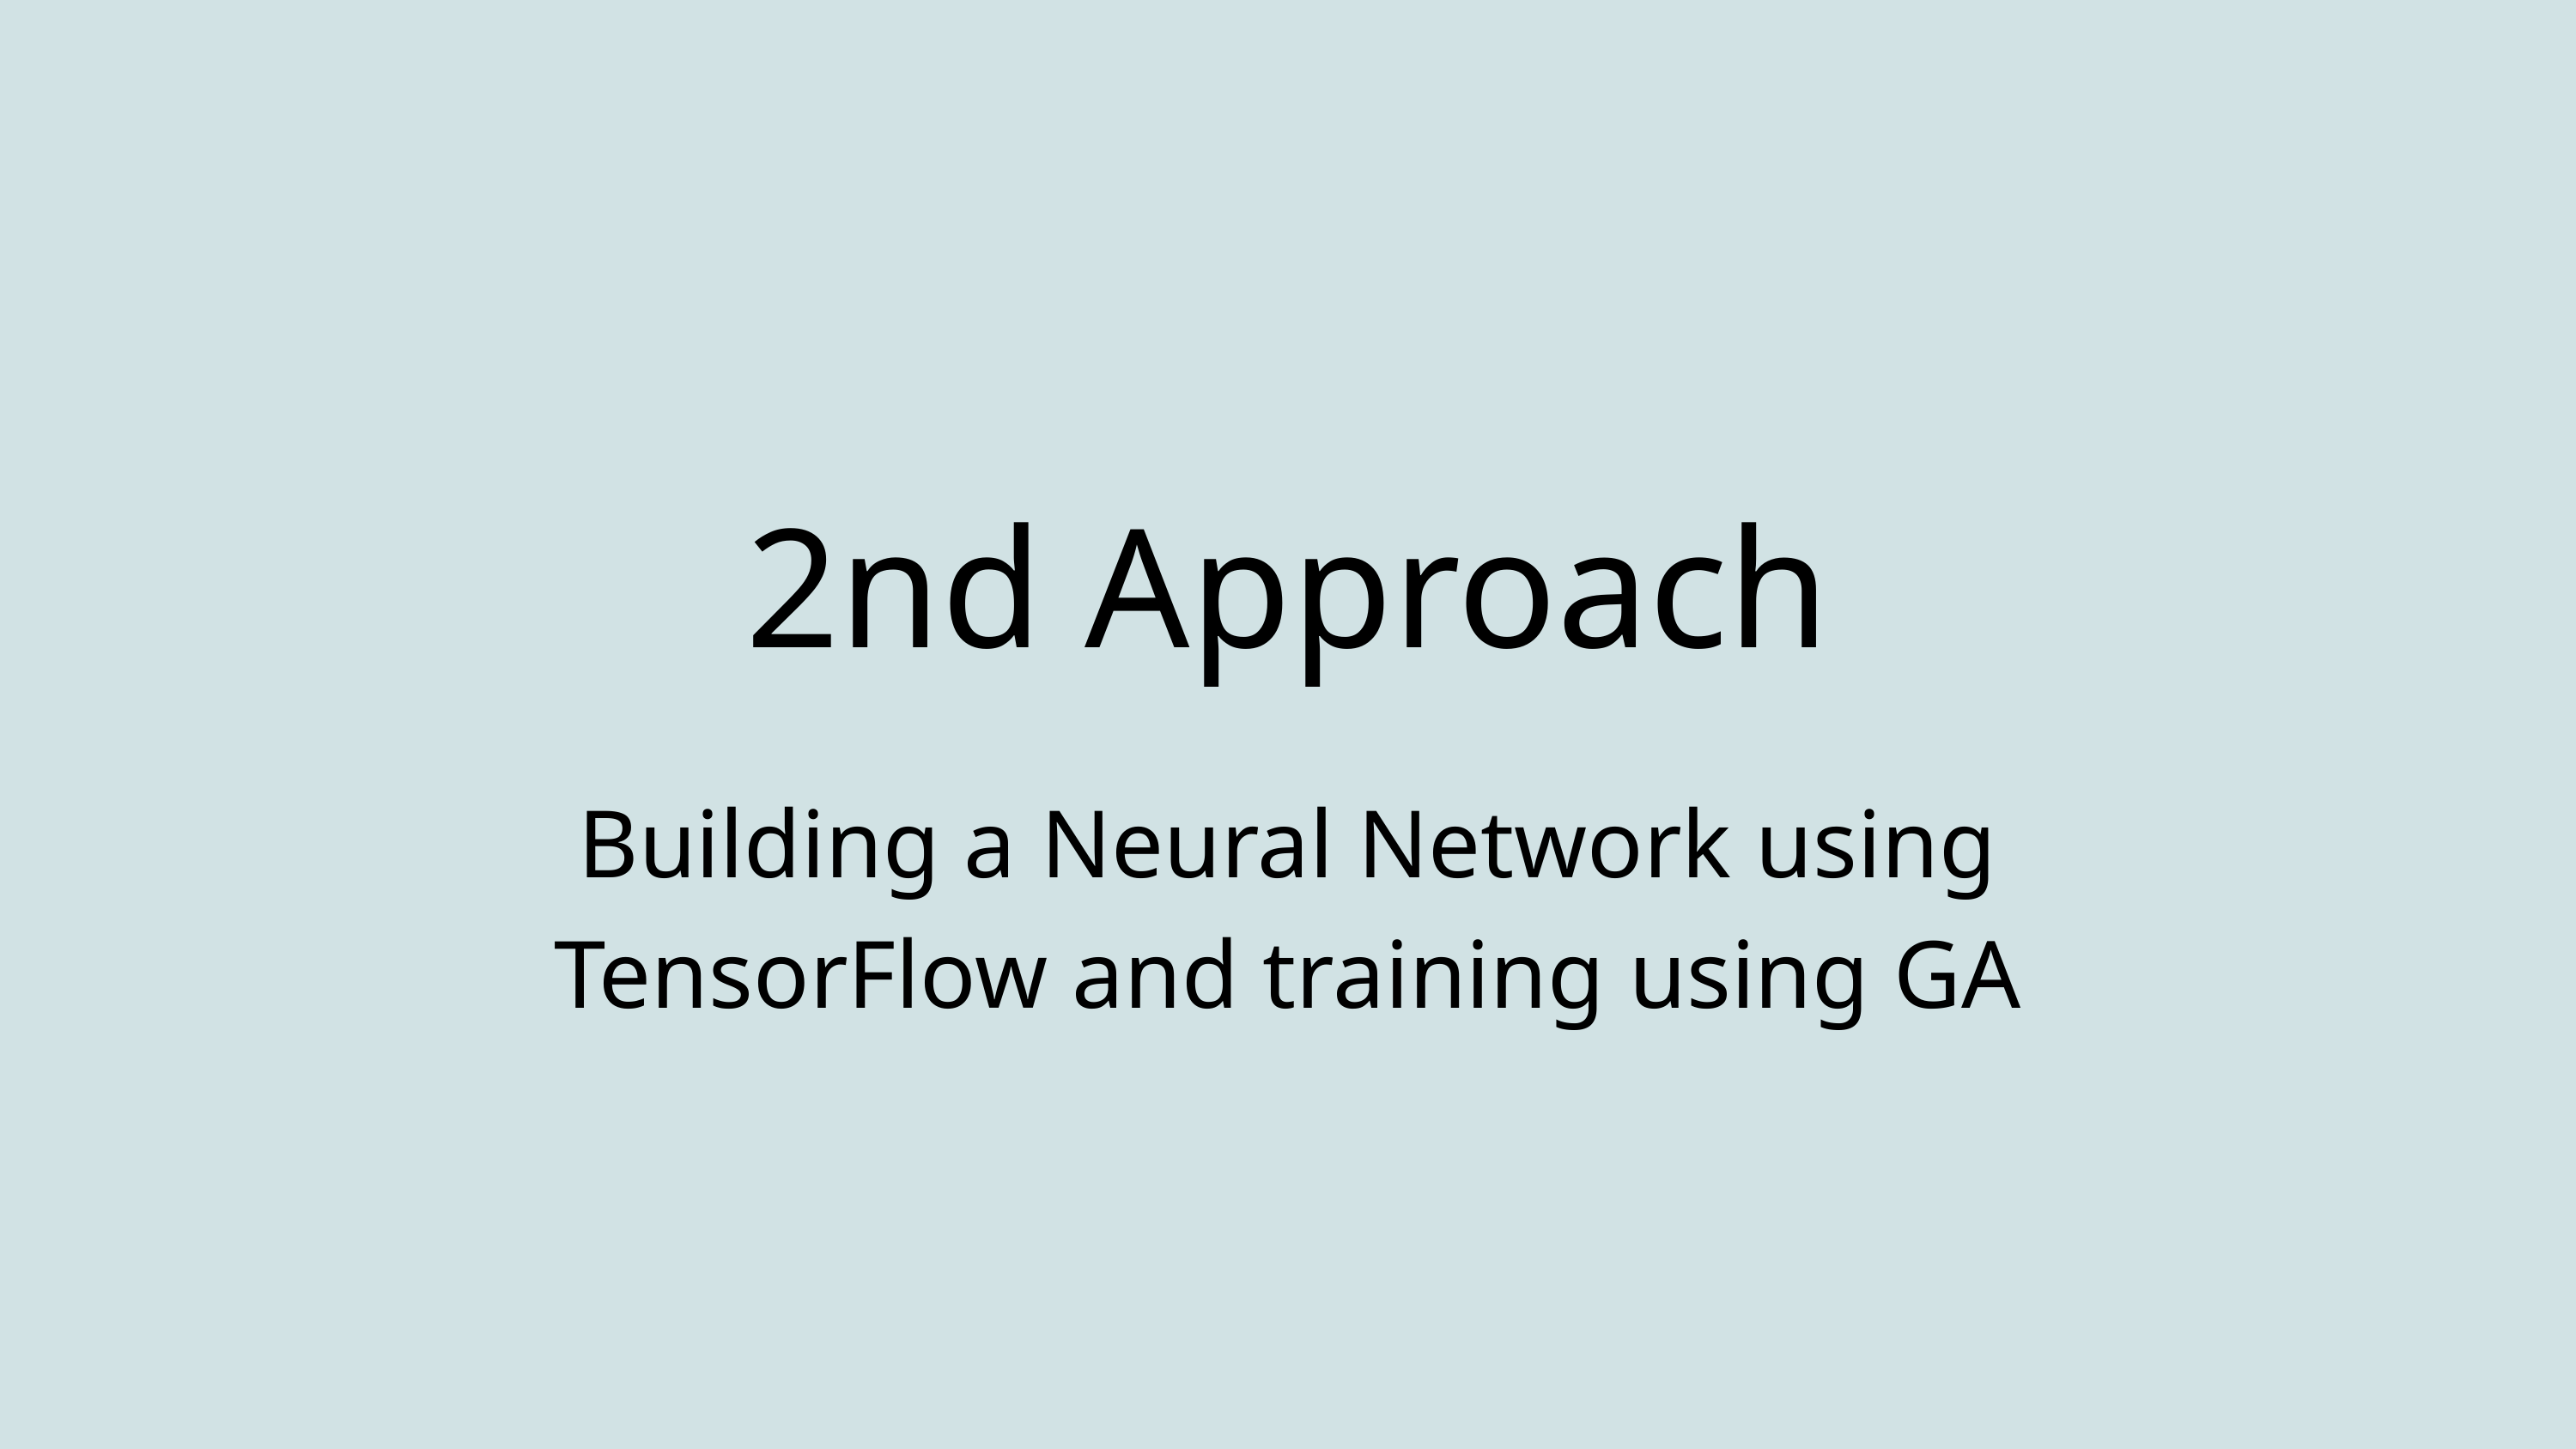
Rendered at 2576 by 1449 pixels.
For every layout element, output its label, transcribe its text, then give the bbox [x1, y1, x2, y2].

text_box 2nd Approach [723, 450, 1853, 766]
text_box Building a Neural Network using TensorFlow and training using GA [396, 766, 2180, 1027]
